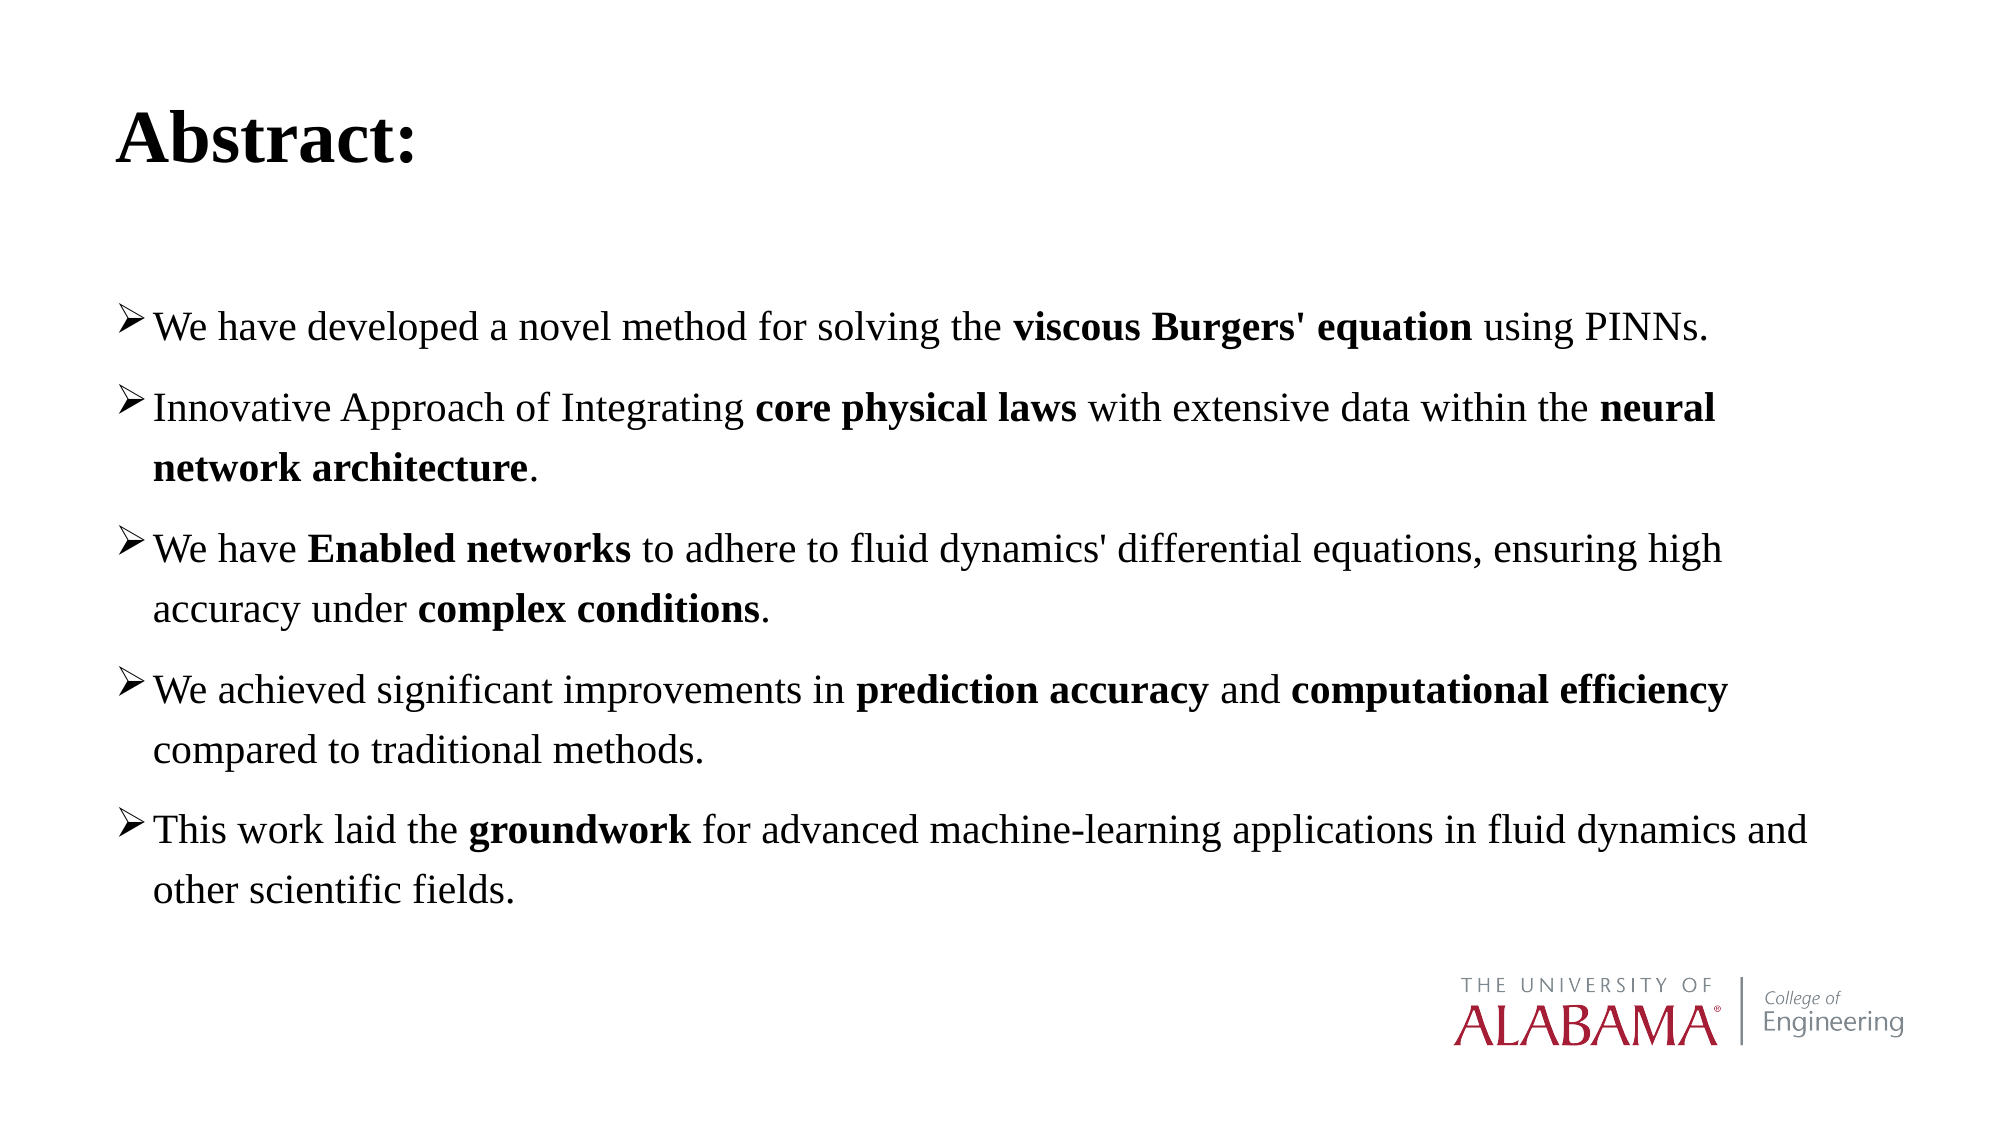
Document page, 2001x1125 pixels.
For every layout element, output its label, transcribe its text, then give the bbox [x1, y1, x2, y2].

picture [1453, 977, 1903, 1046]
title Abstract: [100, 90, 1849, 276]
list We have developed a novel method for solving the viscous Burgers' equation using PINNs. Innovative Approach of Integrating core physical laws with extensive data within the neural network architecture. We have Enabled networks to adhere to fluid dynamics' differential equations, ensuring high accuracy under complex conditions. We achieved significant improvements in prediction accuracy and computational efficiency compared to traditional methods. This work laid the groundwork for advanced machine-learning applications in fluid dynamics and other scientific fields. [100, 281, 1849, 1035]
